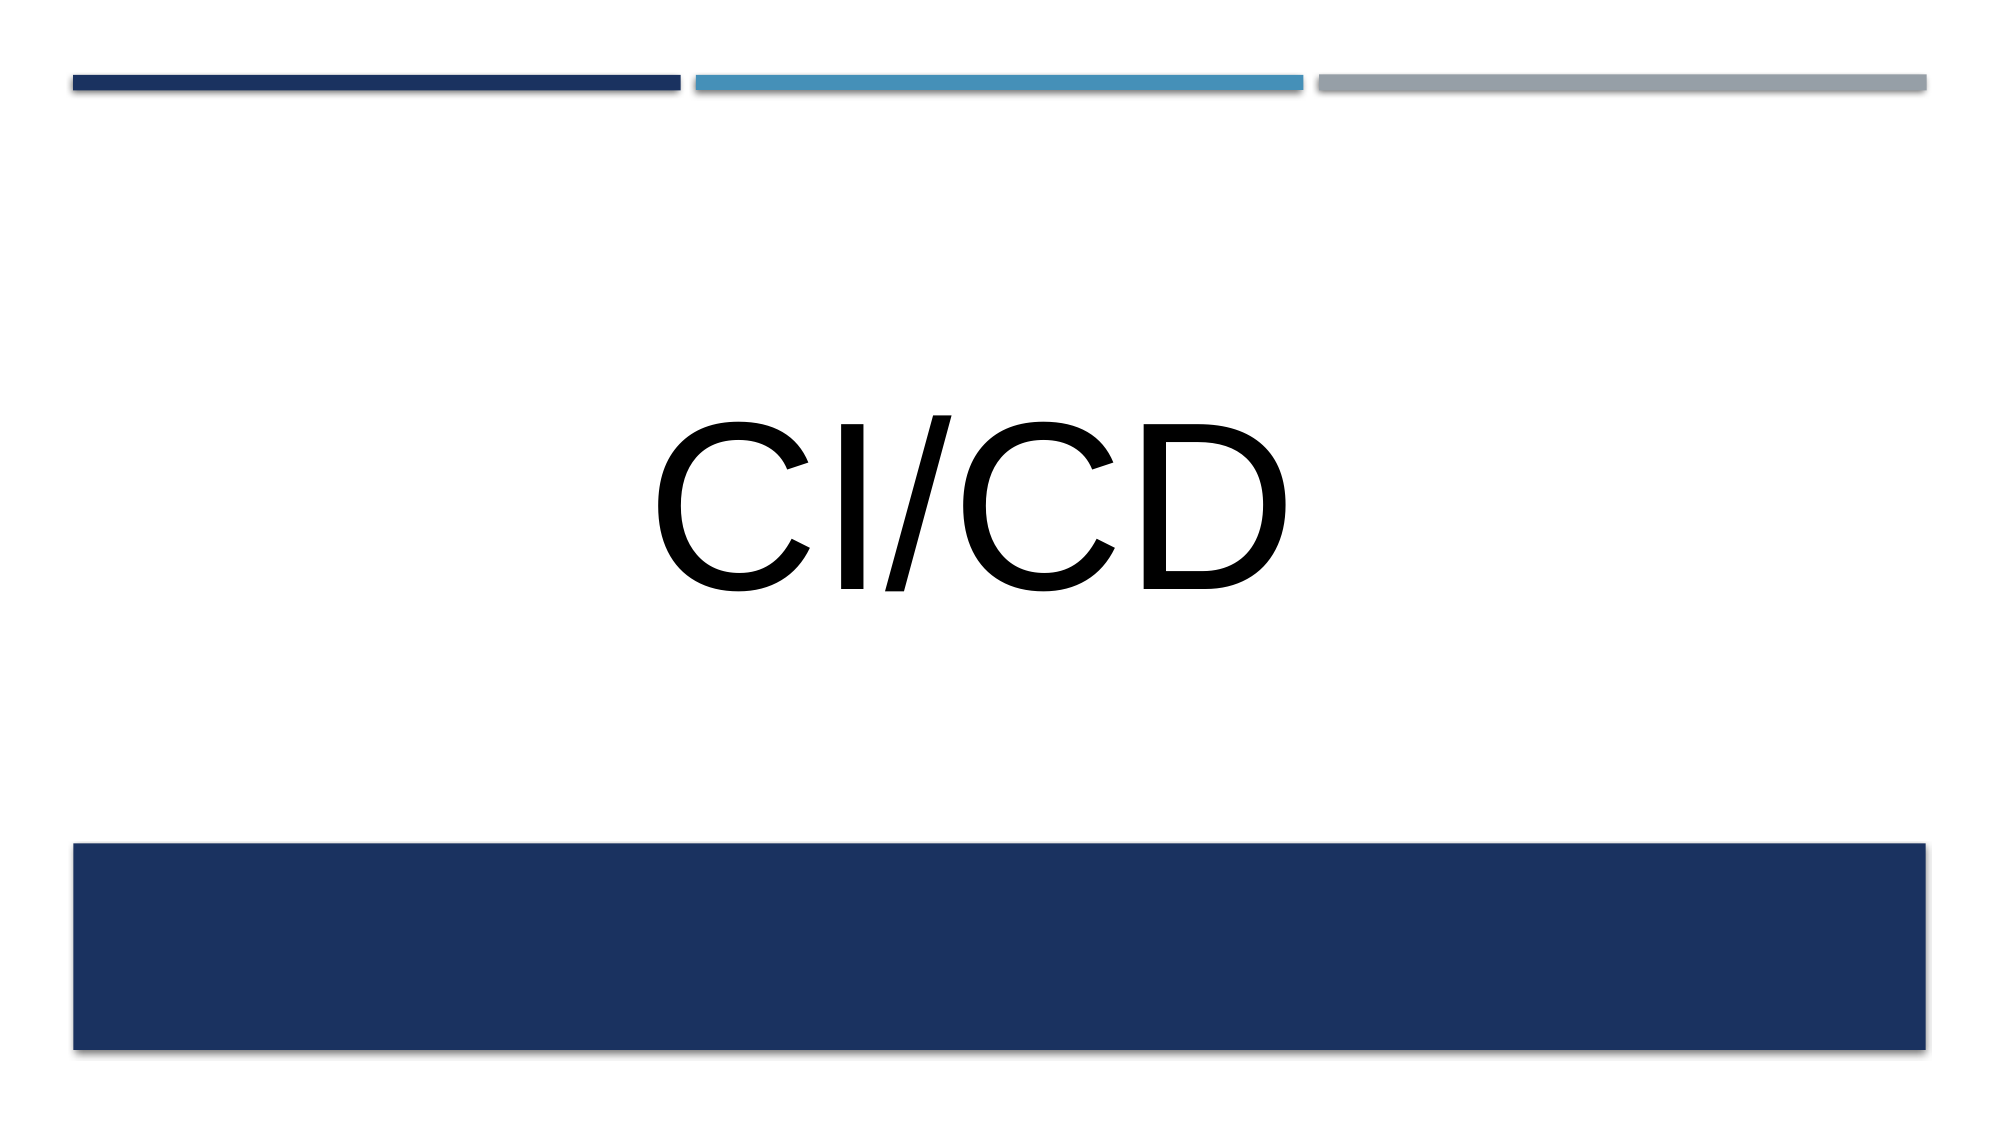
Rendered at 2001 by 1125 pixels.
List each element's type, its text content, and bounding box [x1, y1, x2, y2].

title CI/CD [235, 158, 1709, 645]
